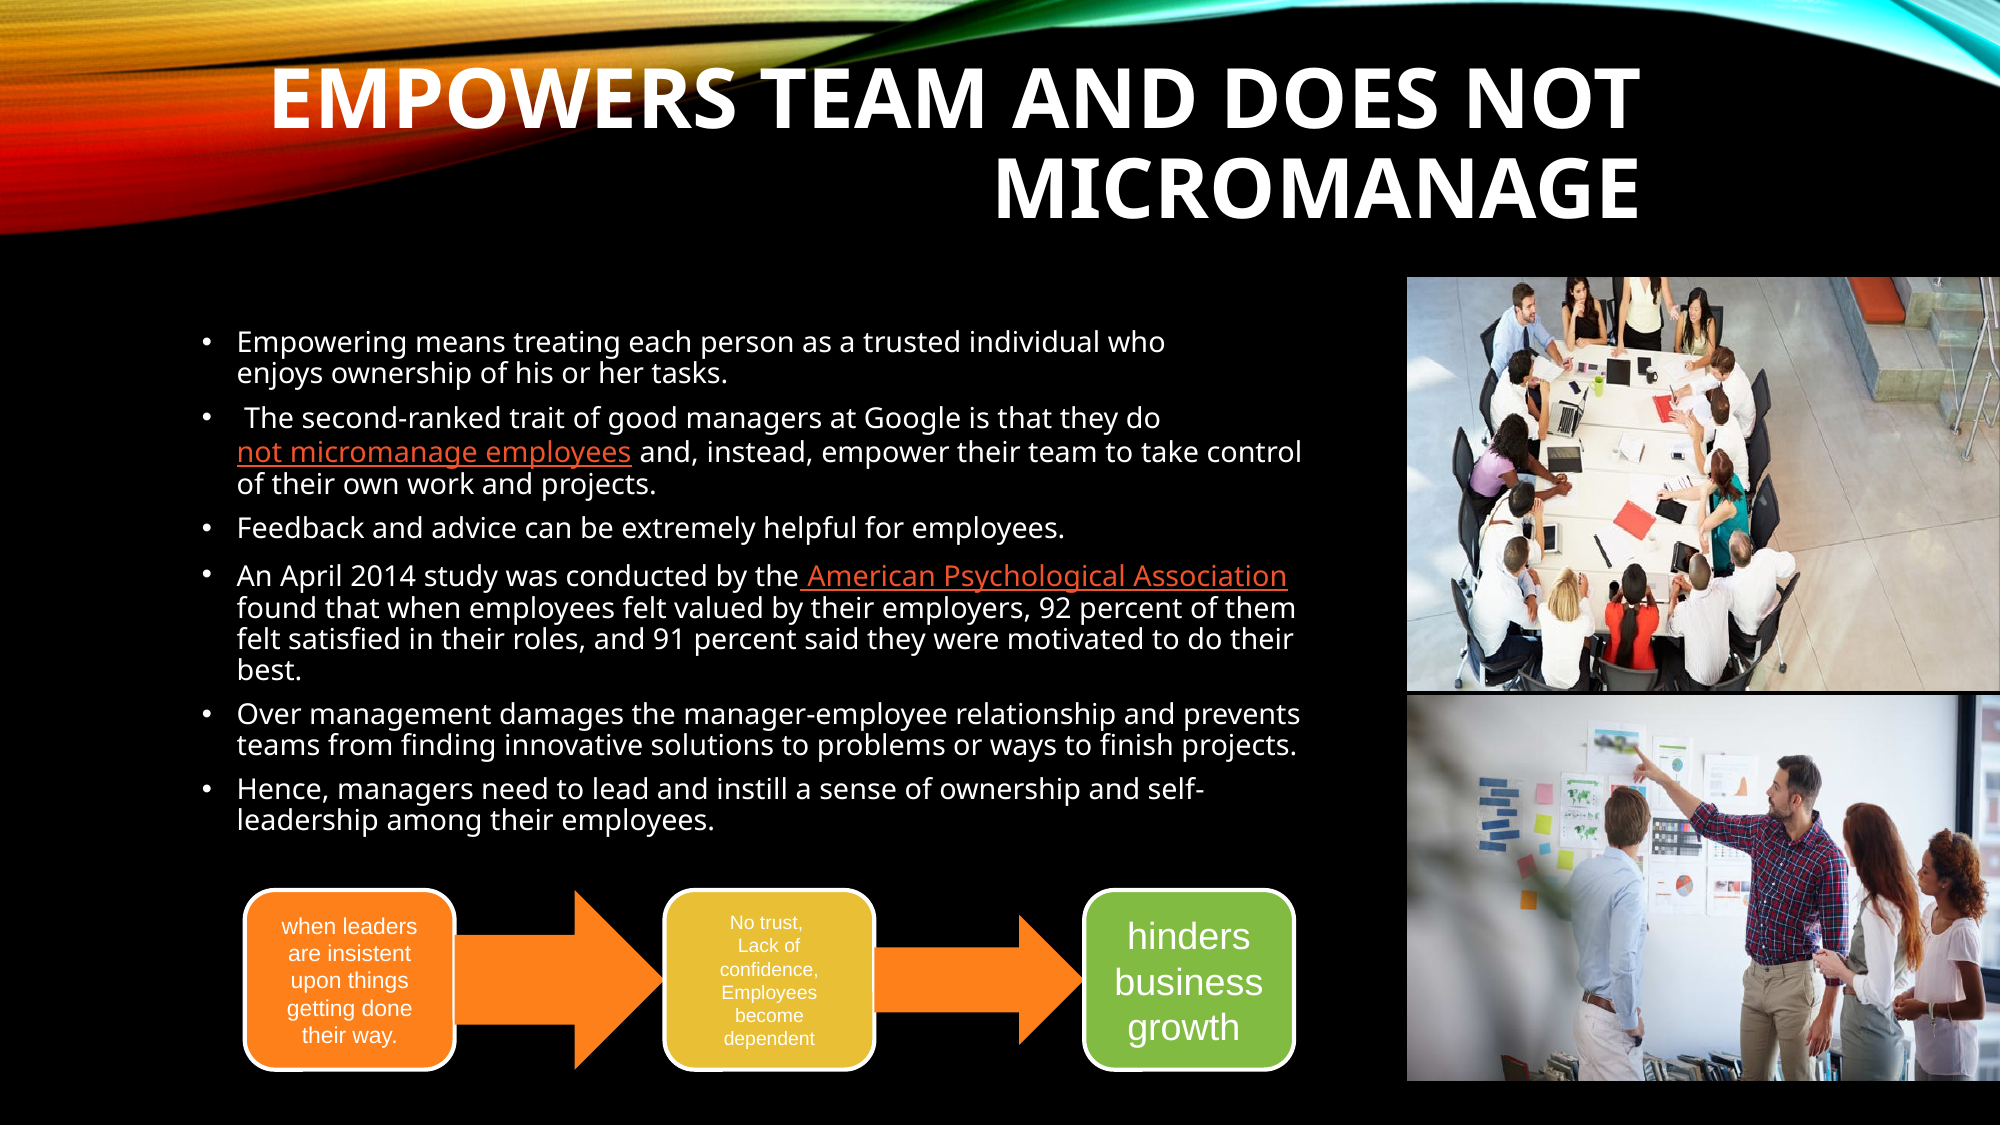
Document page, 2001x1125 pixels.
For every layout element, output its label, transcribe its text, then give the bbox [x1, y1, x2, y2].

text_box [244, 889, 1295, 1070]
picture [1407, 695, 2000, 1081]
picture [1407, 277, 2000, 691]
picture [0, 0, 2000, 237]
text_box Empowers team and does not micromanage [244, 40, 1658, 253]
text_box Empowering means treating each person as a trusted individual who enjoys ownership of his or her tasks. The second-ranked trait of good managers at Google is that they do not micromanage employees and, instead, empower their team to take control of their own work and projects. Feedback and advice can be extremely helpful for employees. An April 2014 study was conducted by the American Psychological Association found that when employees felt valued by their employers, 92 percent of them felt satisfied in their roles, and 91 percent said they were motivated to do their best. Over management damages the manager-employee relationship and prevents teams from finding innovative solutions to problems or ways to finish projects. Hence, managers need to lead and instill a sense of ownership and self-leadership among their employees. [187, 320, 1329, 881]
